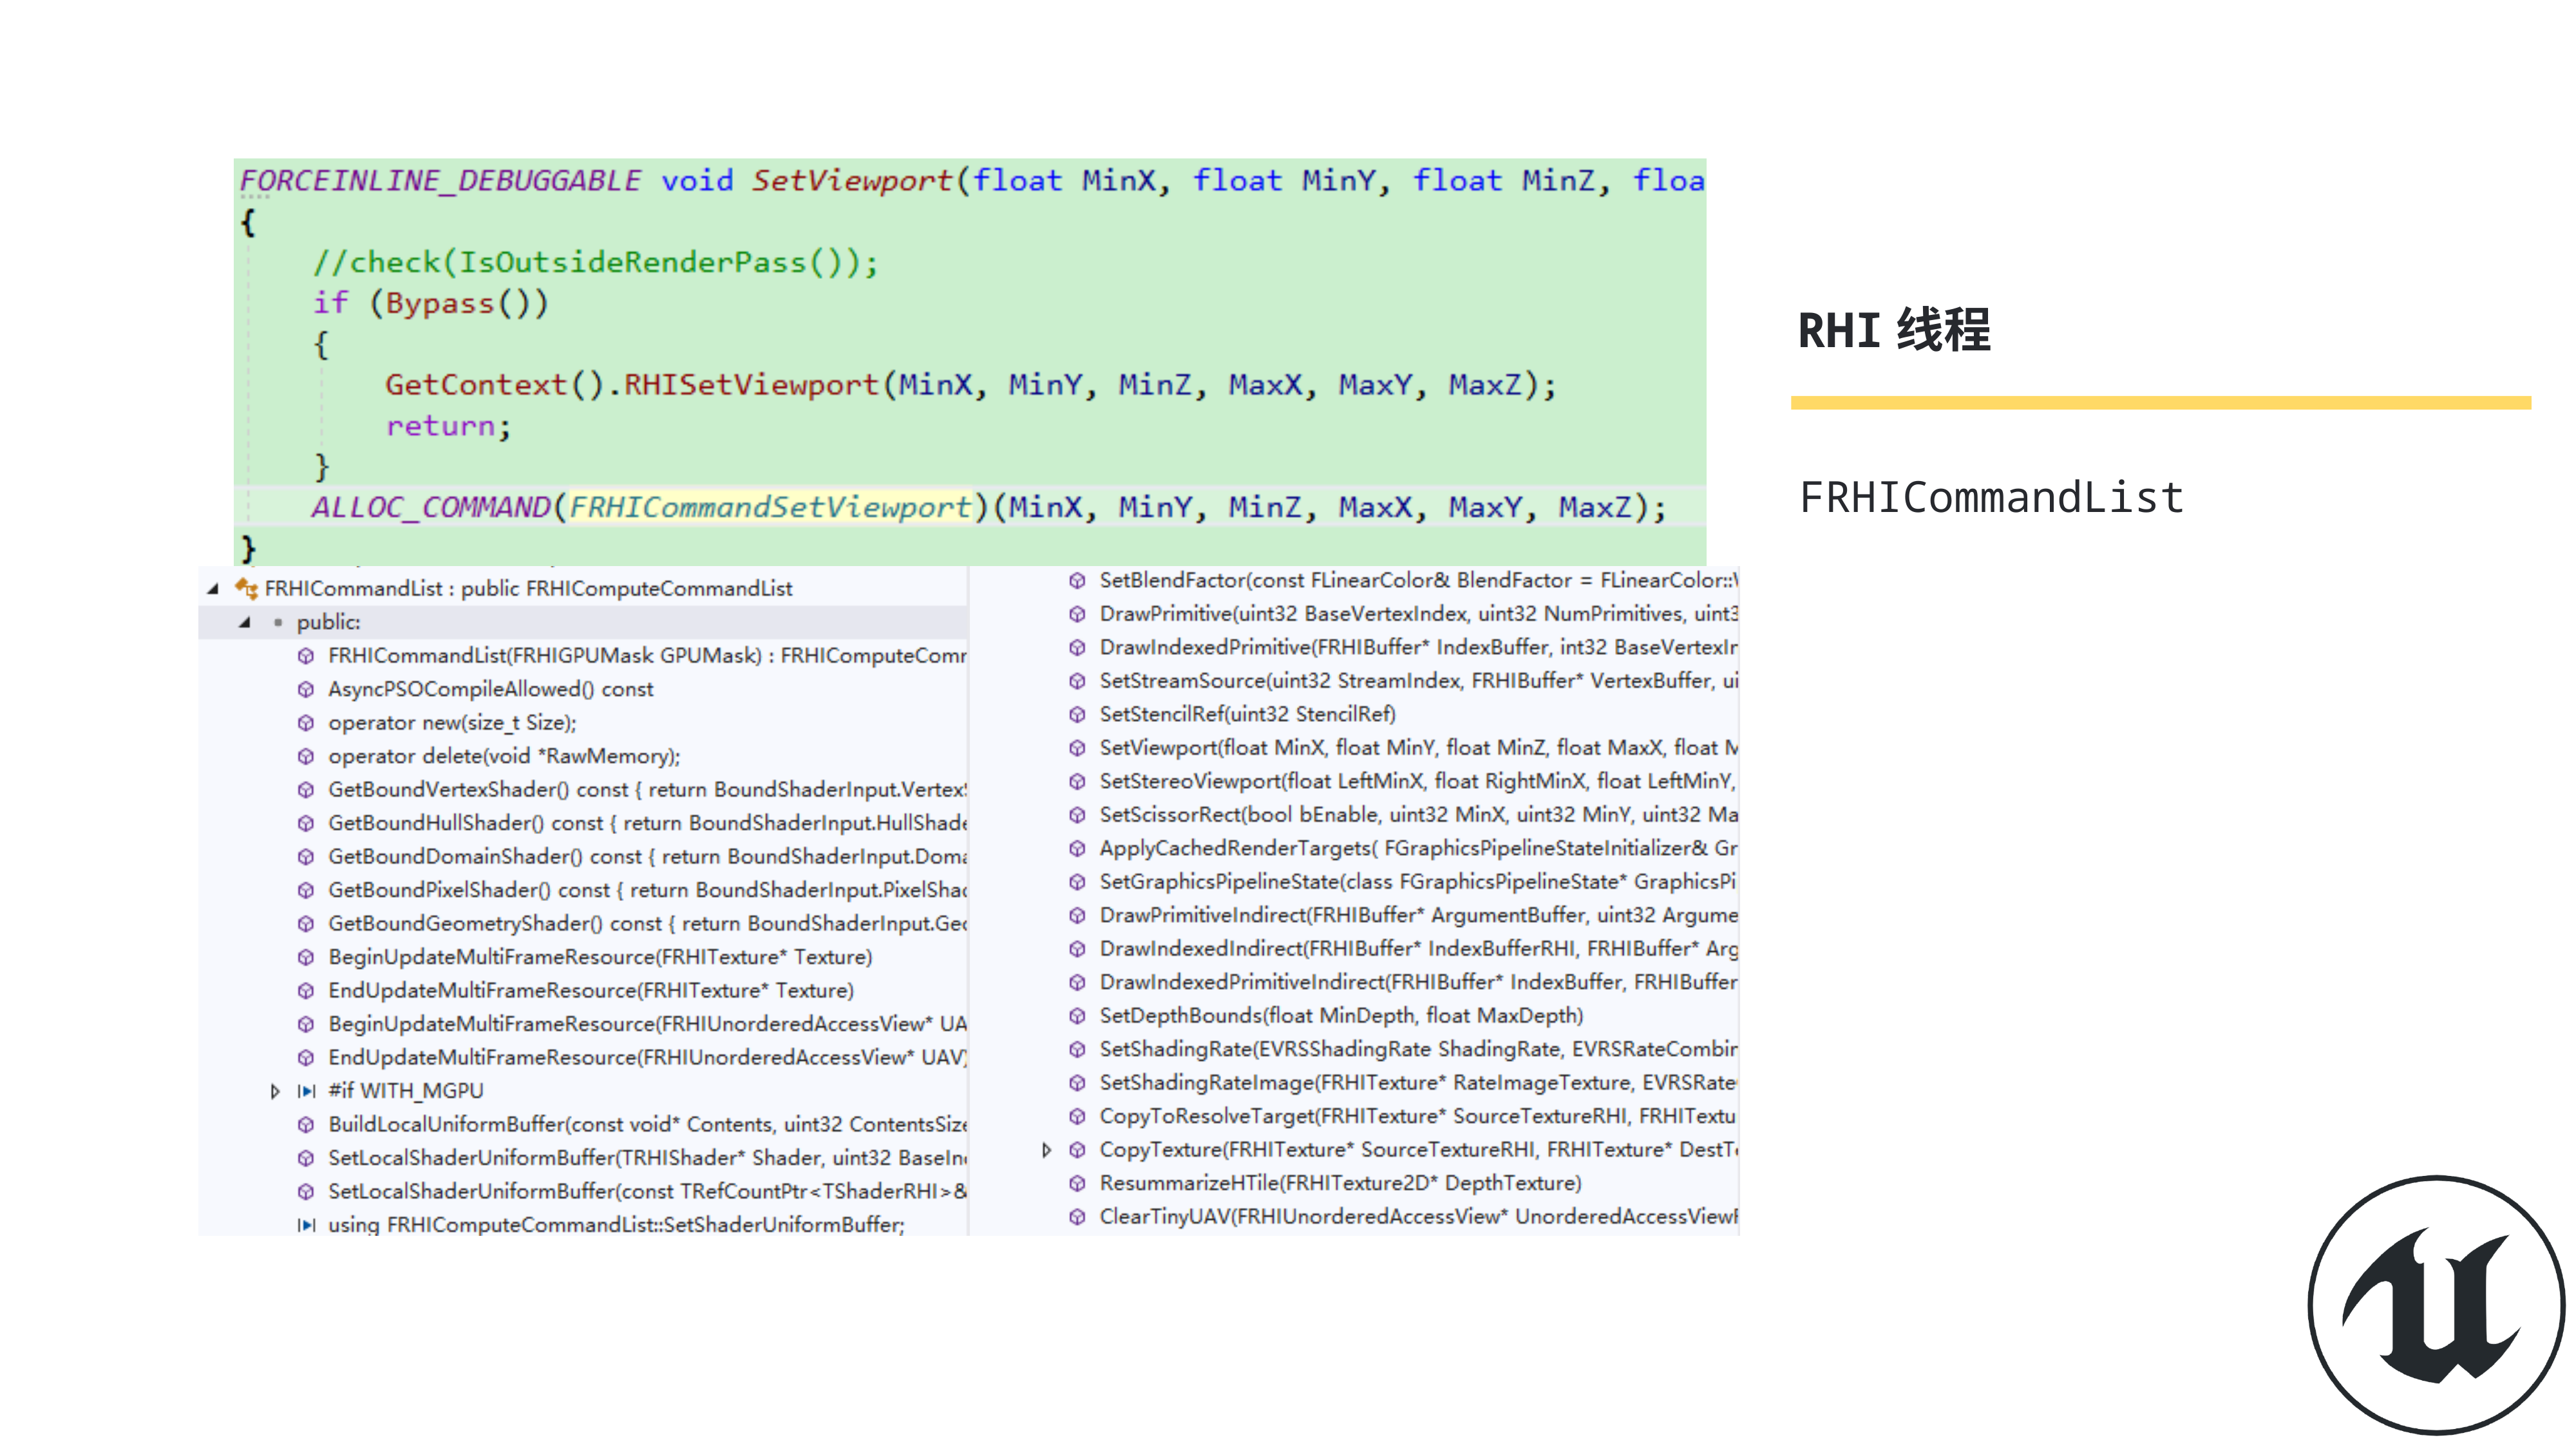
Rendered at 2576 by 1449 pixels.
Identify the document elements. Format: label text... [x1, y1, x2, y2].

text_box RHI线程 [1791, 294, 2537, 363]
picture [198, 158, 1741, 1236]
text_box FRHICommandList [1794, 464, 2535, 634]
picture [2298, 1165, 2576, 1449]
text_box [1791, 395, 2532, 410]
